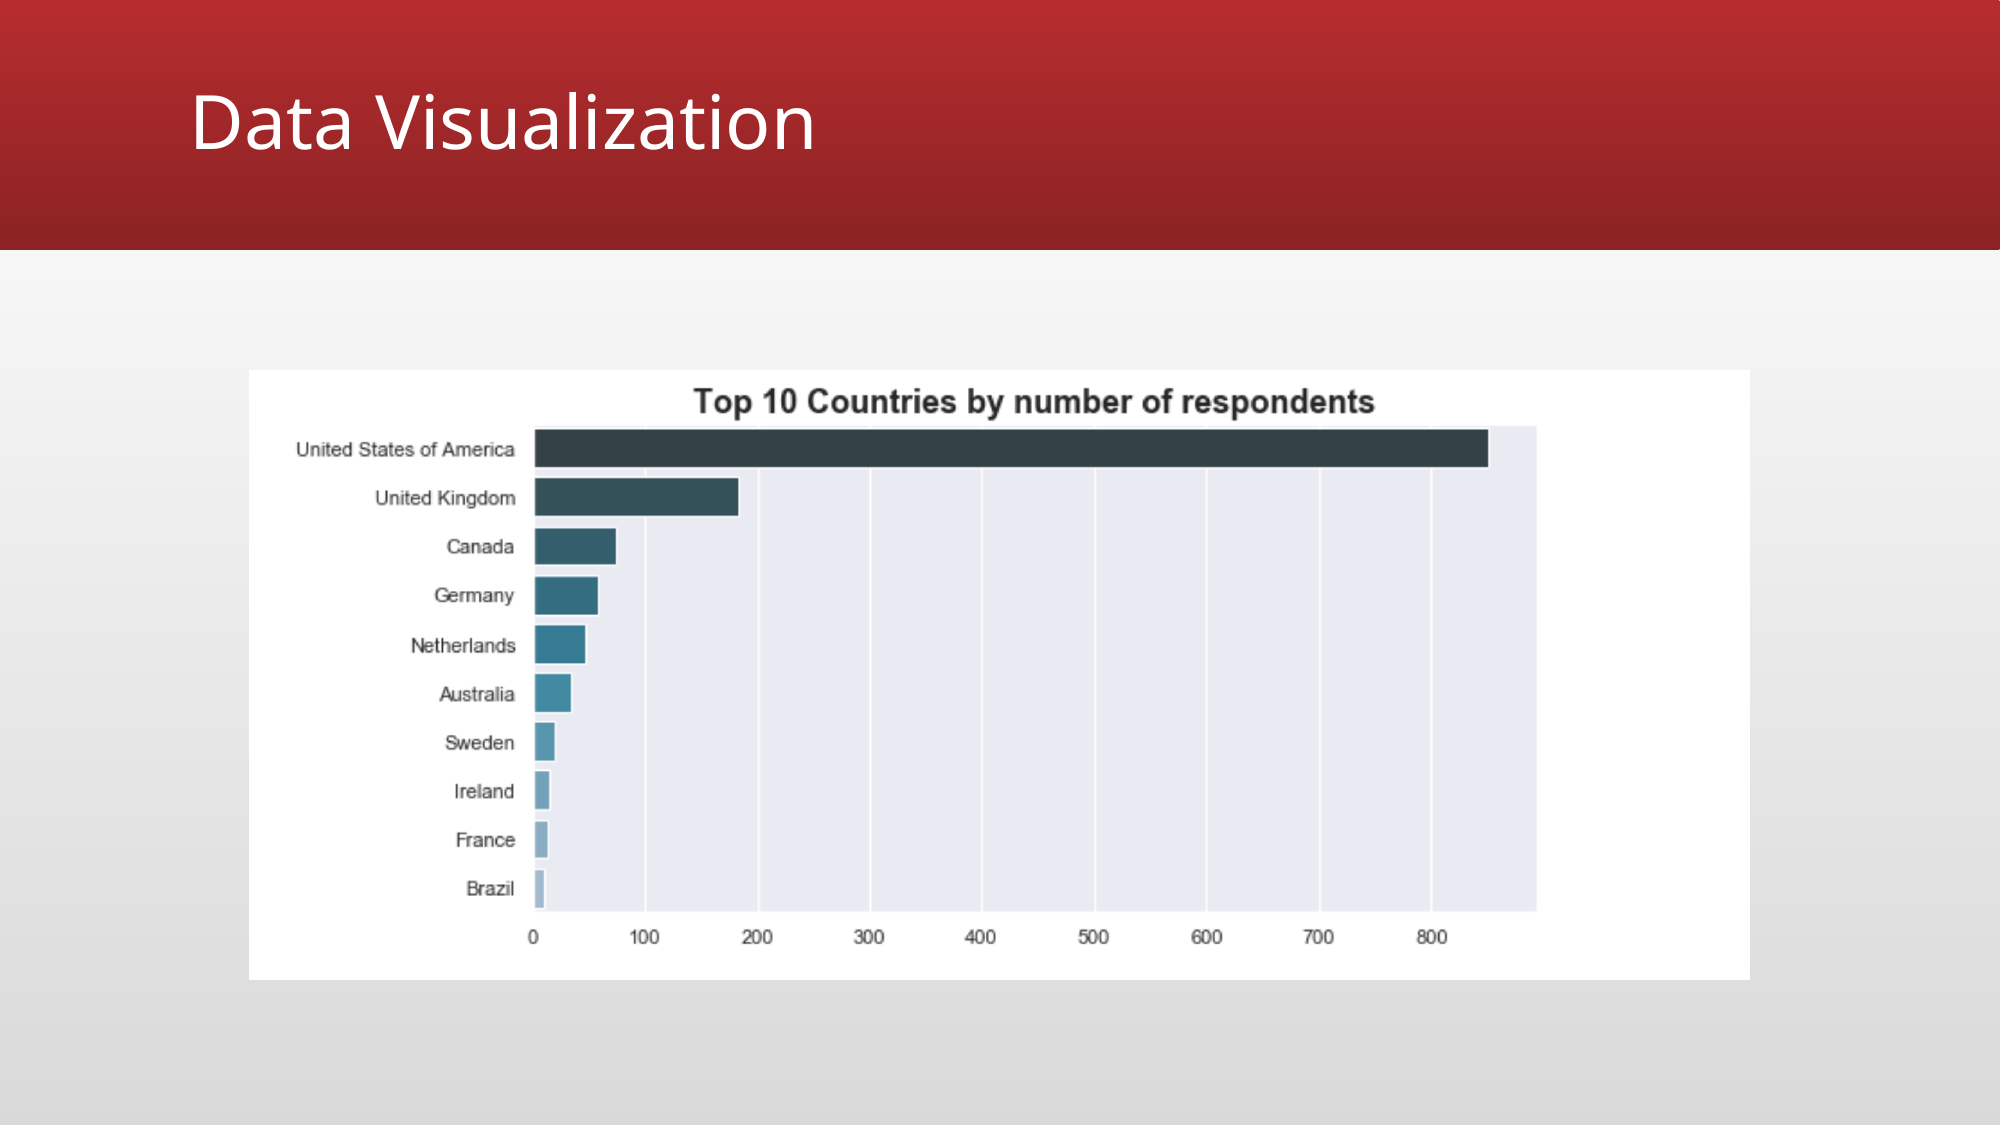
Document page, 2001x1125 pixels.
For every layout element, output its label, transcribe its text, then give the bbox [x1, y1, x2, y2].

title Data Visualization [174, 16, 1825, 234]
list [249, 370, 1750, 980]
